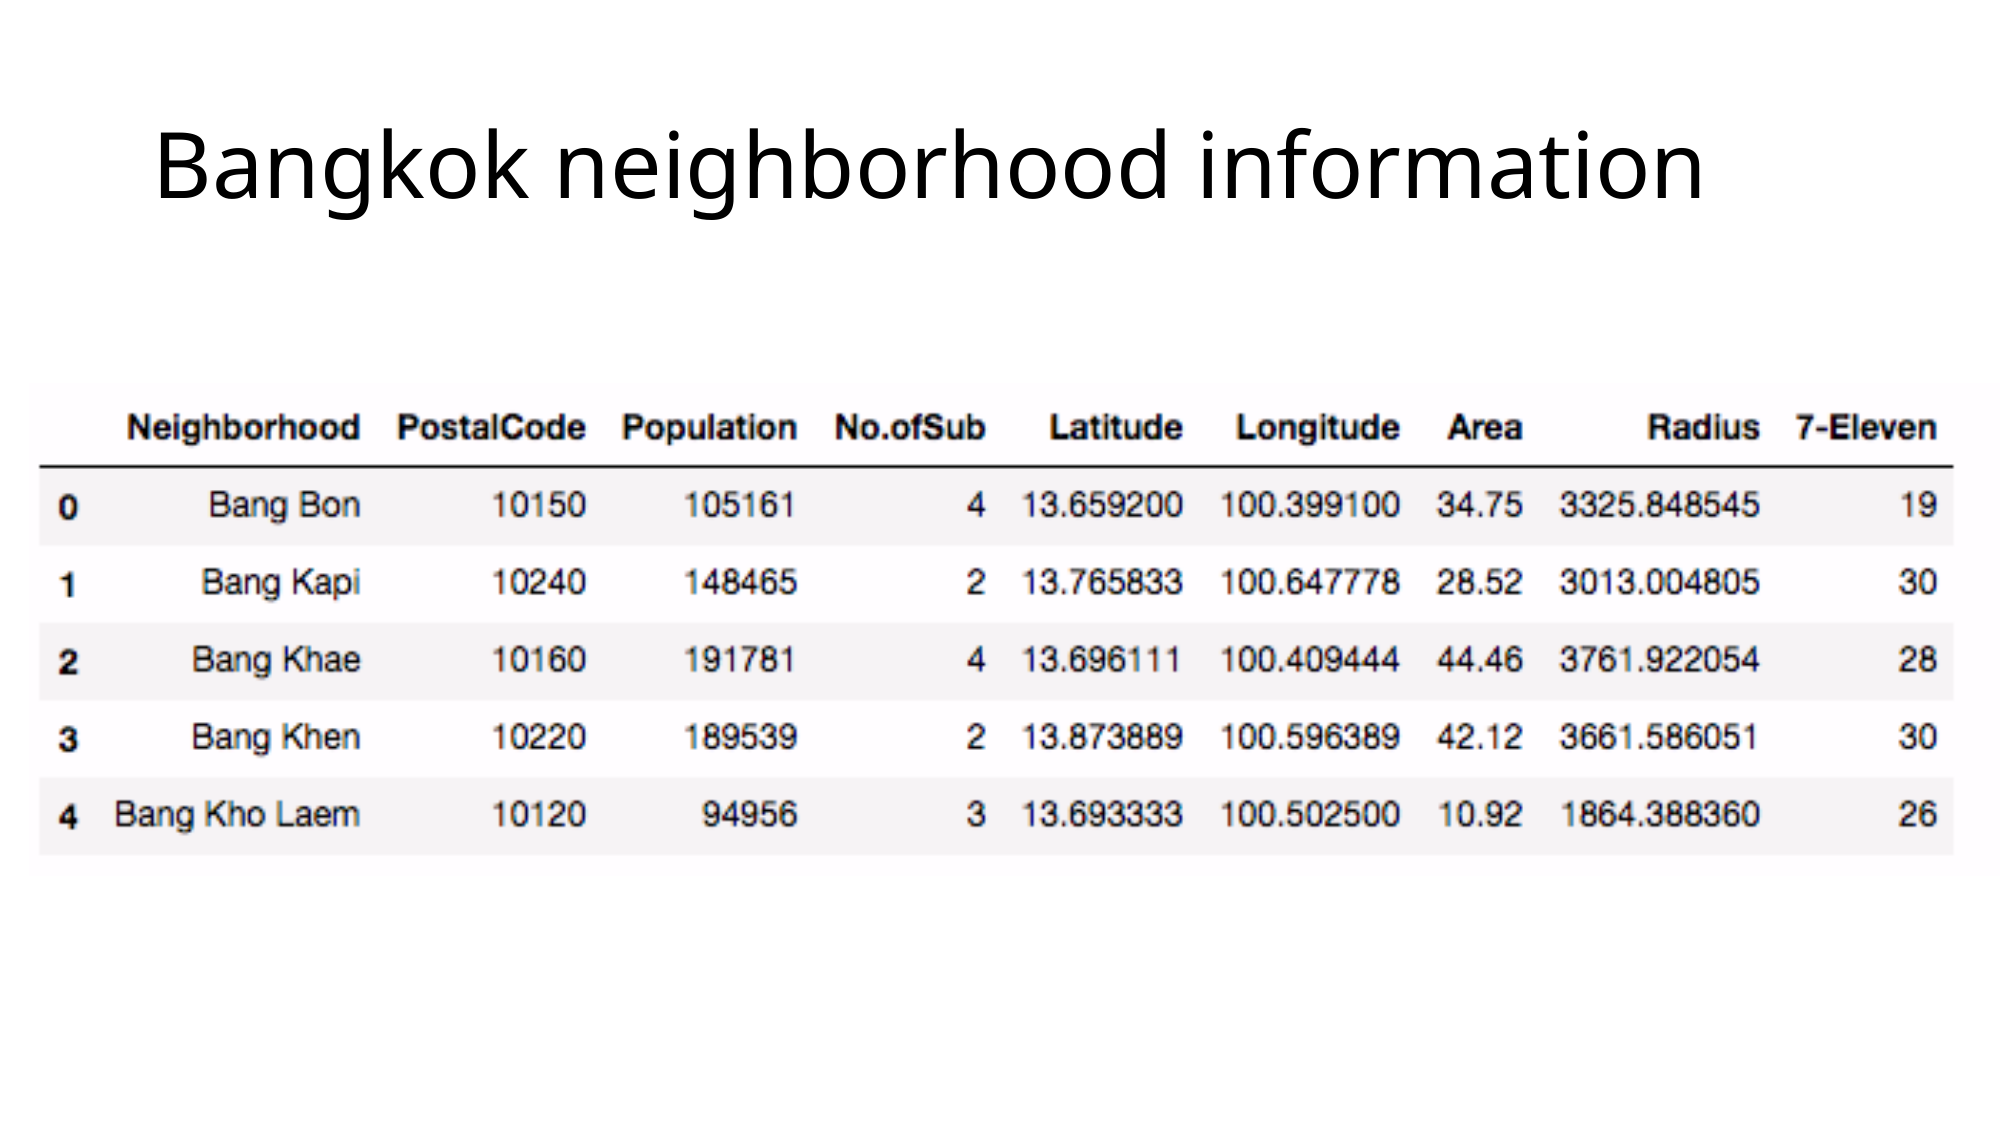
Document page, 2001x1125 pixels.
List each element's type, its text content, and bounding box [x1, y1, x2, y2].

title Bangkok neighborhood information [137, 59, 1863, 278]
picture [29, 383, 2000, 876]
